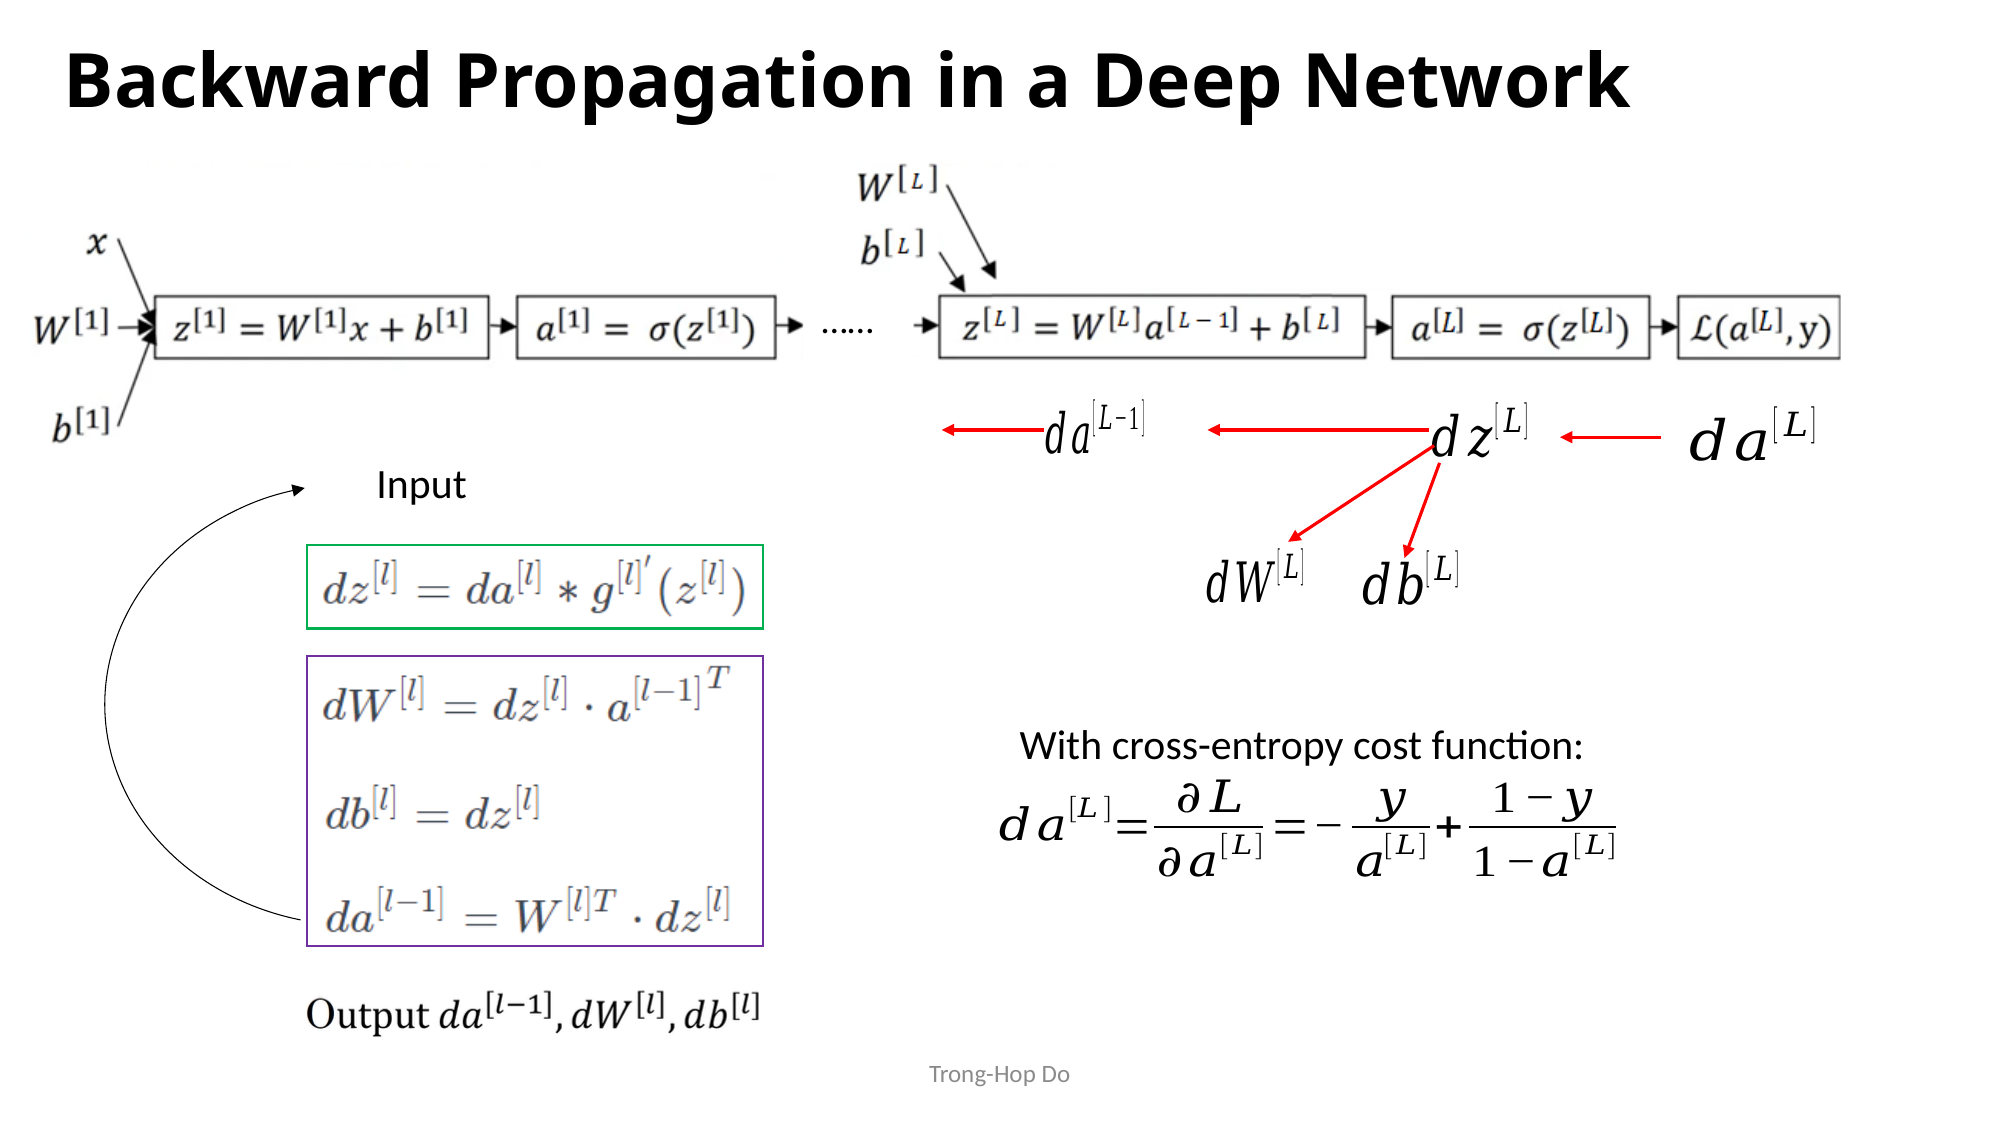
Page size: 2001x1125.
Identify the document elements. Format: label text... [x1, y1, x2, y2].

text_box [19, 155, 1987, 482]
footer Trong-Hop Do [662, 1042, 1338, 1103]
text_box [306, 662, 764, 947]
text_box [1404, 462, 1440, 558]
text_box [1288, 445, 1435, 542]
text_box With cross-entropy cost function: [1004, 710, 1600, 775]
picture [286, 530, 771, 745]
picture [299, 980, 767, 1038]
title Backward Propagation in a Deep Network [48, 27, 1774, 139]
text_box [104, 484, 315, 921]
picture [295, 747, 744, 959]
